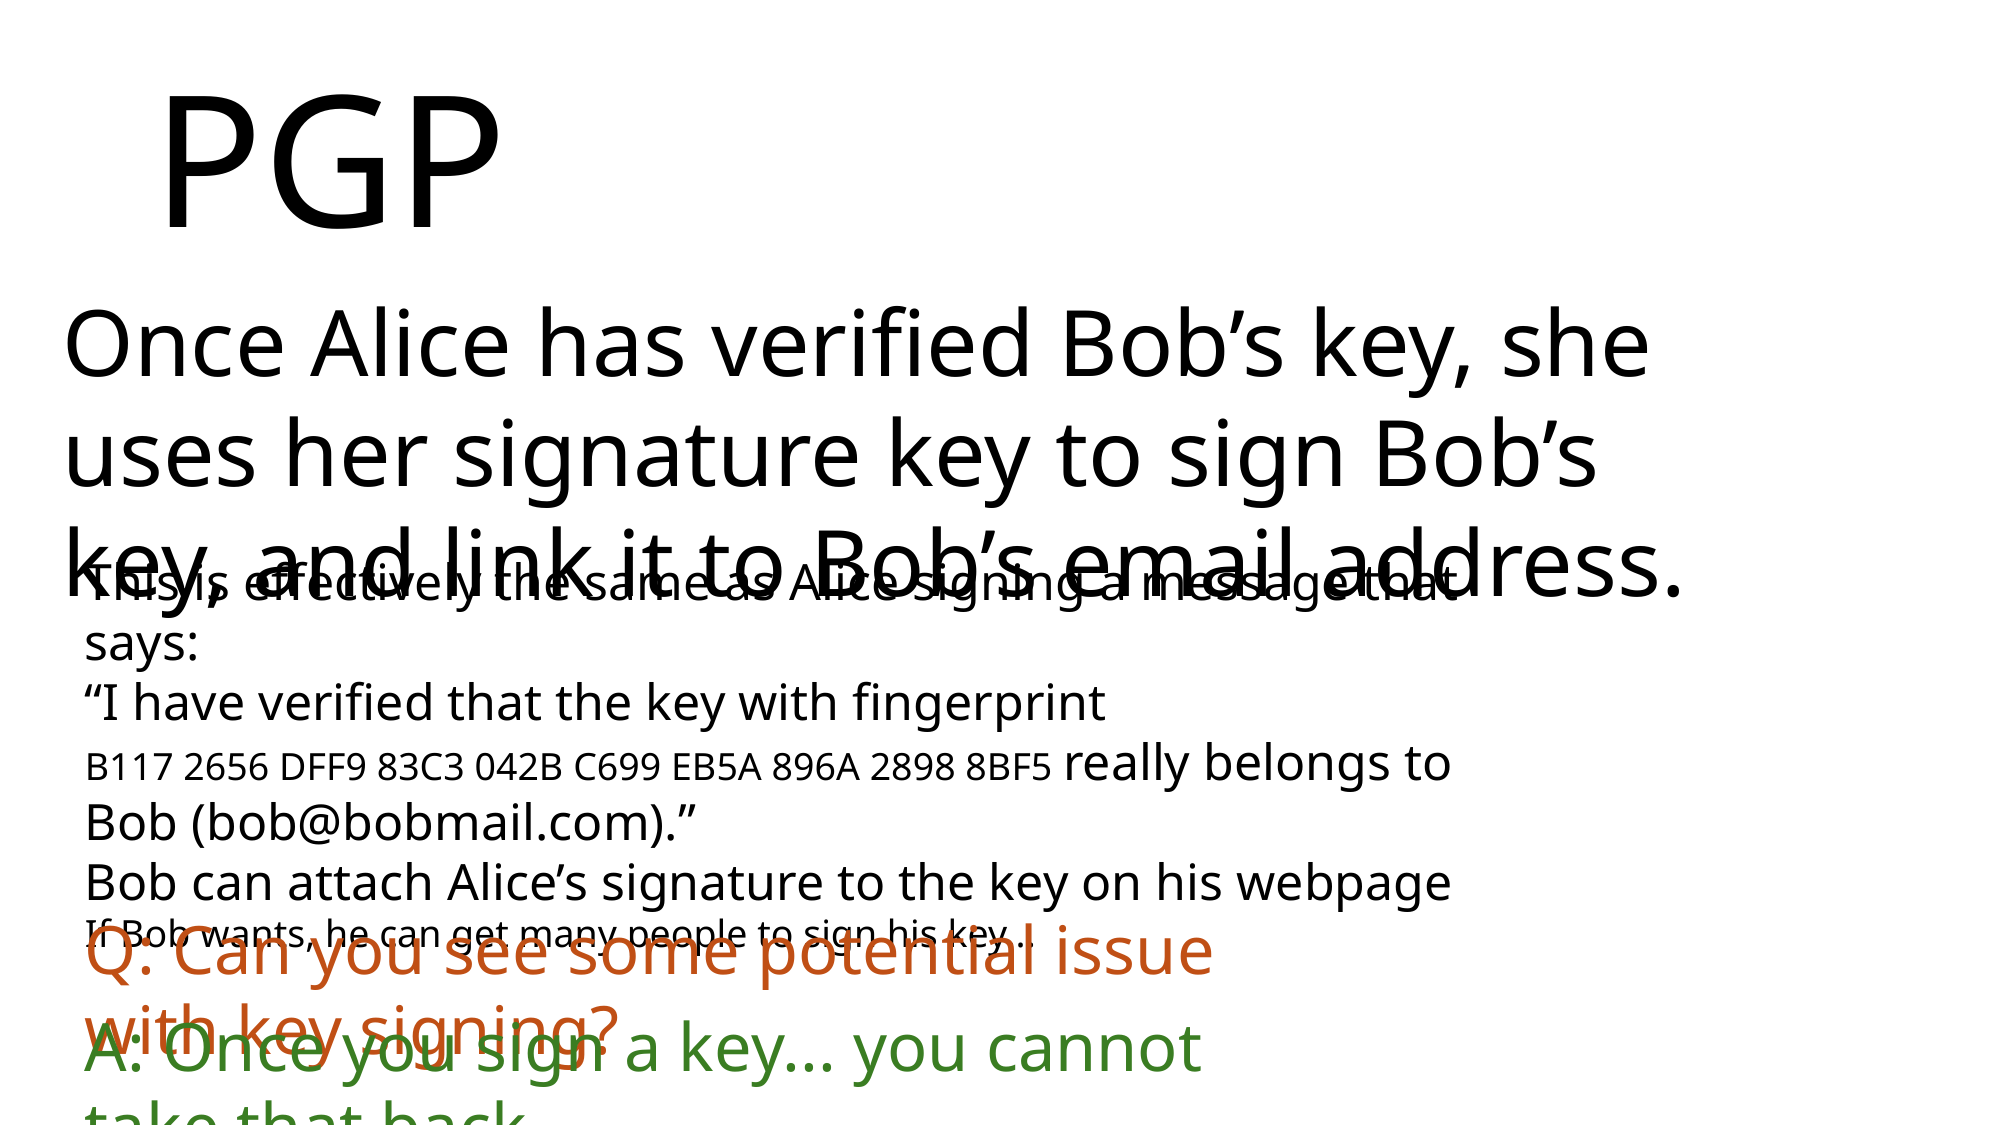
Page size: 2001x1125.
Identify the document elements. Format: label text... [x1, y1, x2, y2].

title PGP [137, 59, 1863, 278]
text_box Q: Can you see some potential issue with key signing? [70, 900, 1314, 997]
text_box A: Once you sign a key... you cannot take that back... [70, 997, 1314, 1125]
text_box This is effectively the same as Alice signing a message that says: “I have verified that the key with fingerprint B117 2656 DFF9 83C3 042B C699 EB5A 896A 2898 8BF5 really belongs to Bob (bob@bobmail.com).” Bob can attach Alice’s signature to the key on his webpage If Bob wants, he can get many people to sign his key... [70, 542, 1498, 963]
text_box Once Alice has verified Bob’s key, she uses her signature key to sign Bob’s key, and link it to Bob’s email address. [47, 277, 1739, 622]
